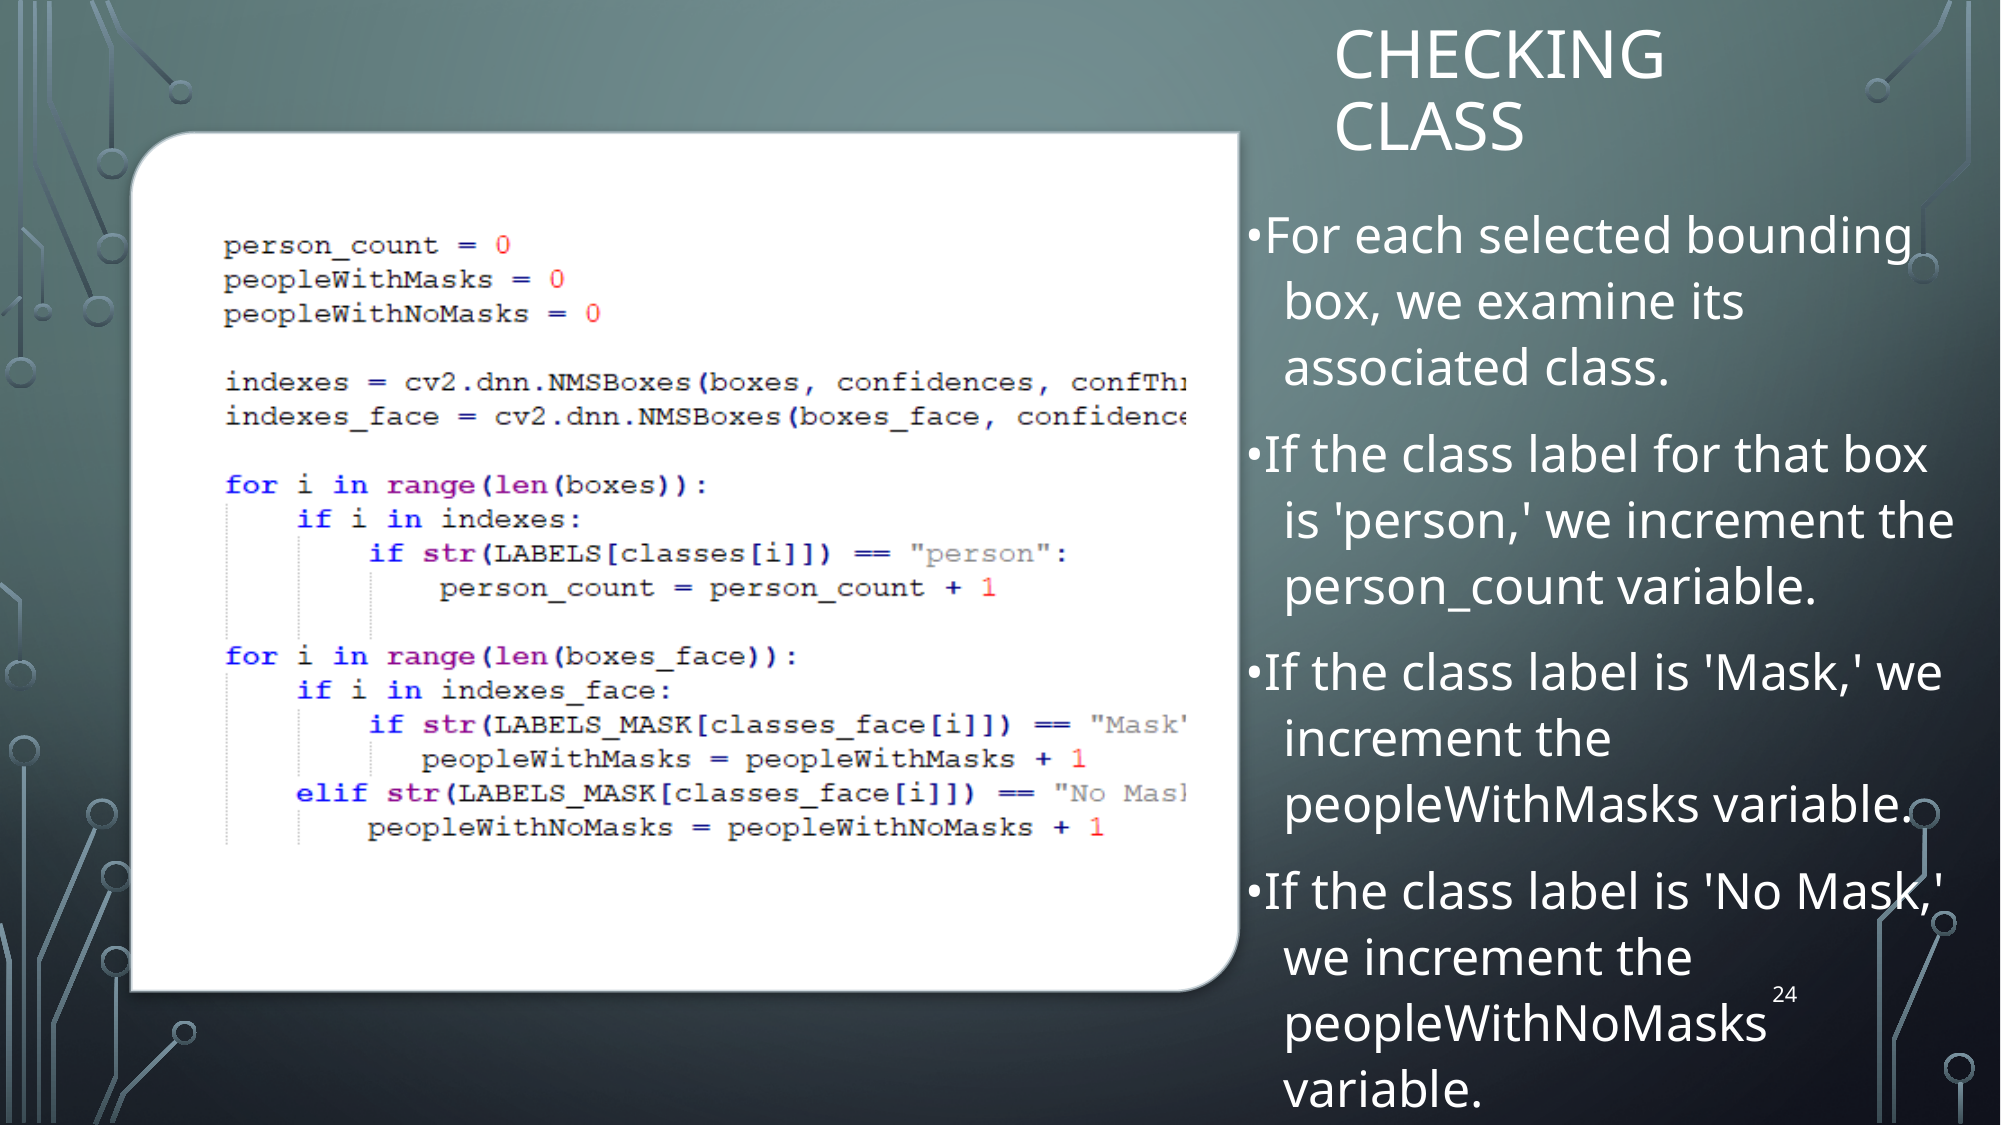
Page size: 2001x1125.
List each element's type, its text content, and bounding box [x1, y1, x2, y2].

picture [183, 233, 1187, 890]
title Checking Class [1318, 0, 1857, 173]
text_box [129, 131, 1241, 993]
slide_number 24 [1685, 965, 1813, 1025]
list •For each selected bounding box, we examine its associated class. •If the class label for that box is 'person,' we increment the person_count variable. •If the class label is 'Mask,' we increment the peopleWithMasks variable. •If the class label is 'No Mask,' we increment the peopleWithNoMasks variable. [1230, 189, 1988, 846]
